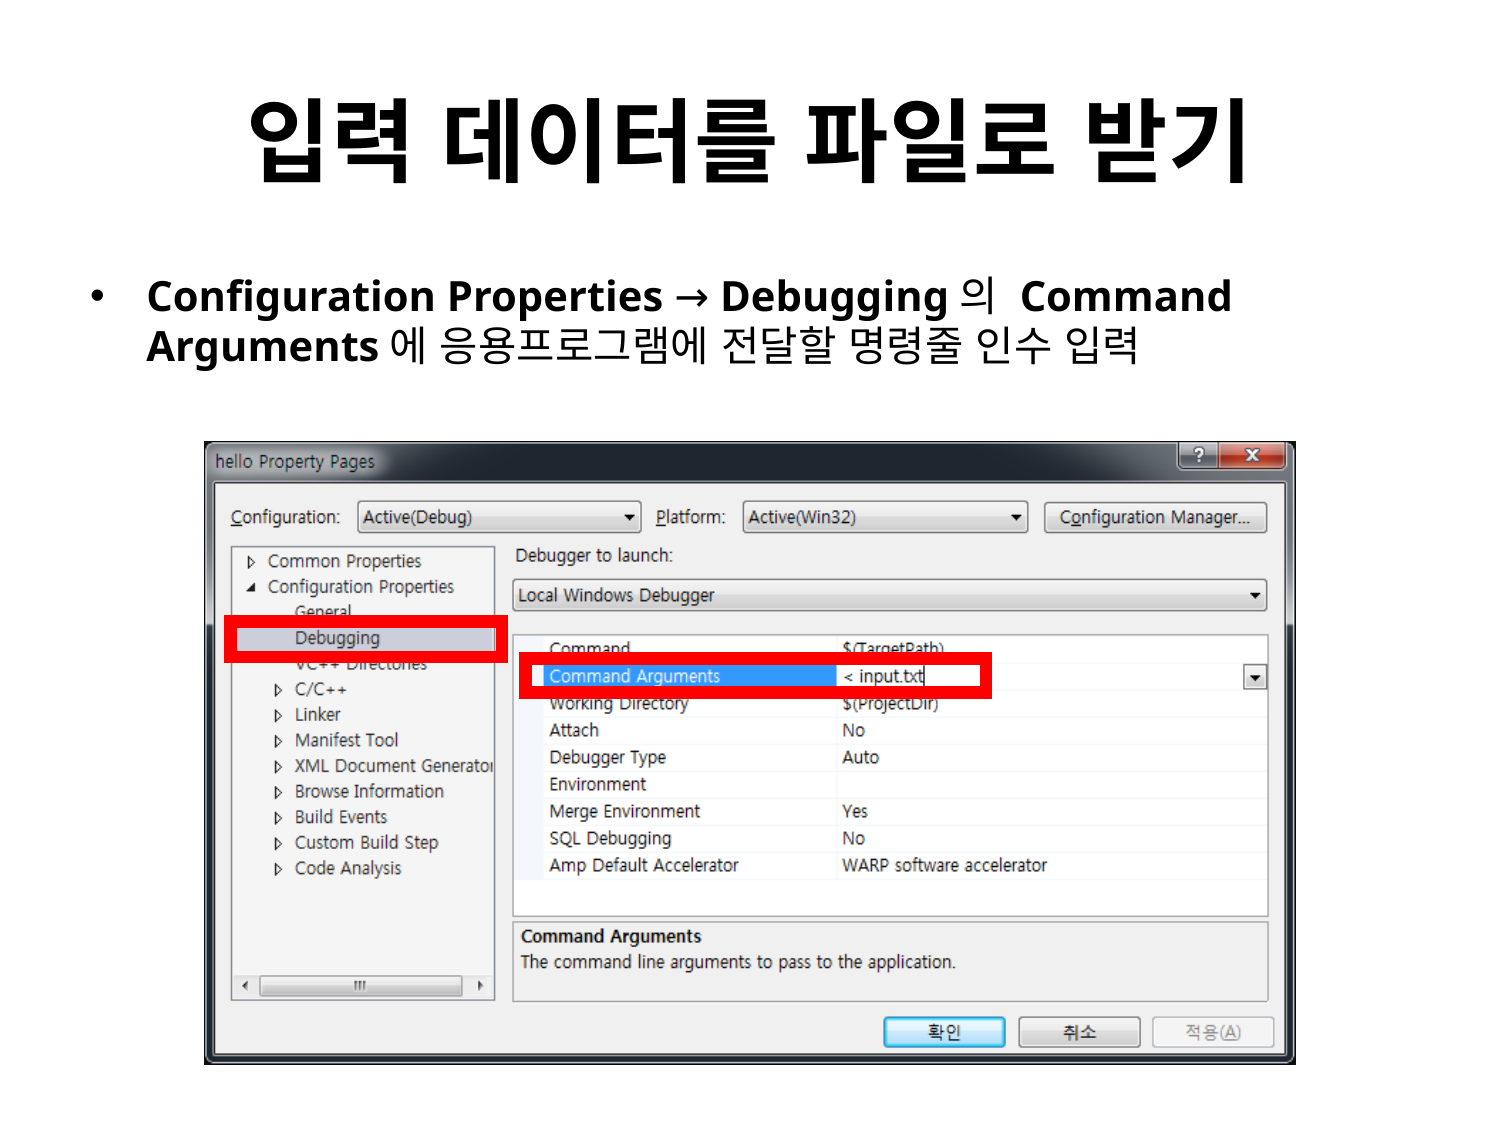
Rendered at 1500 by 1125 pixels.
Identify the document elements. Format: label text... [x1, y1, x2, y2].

picture [204, 441, 1296, 1066]
list Configuration Properties → Debugging의 Command Arguments에 응용프로그램에 전달할 명령줄 인수 입력 [75, 262, 1425, 1005]
title 입력 데이터를 파일로 받기 [75, 45, 1425, 233]
